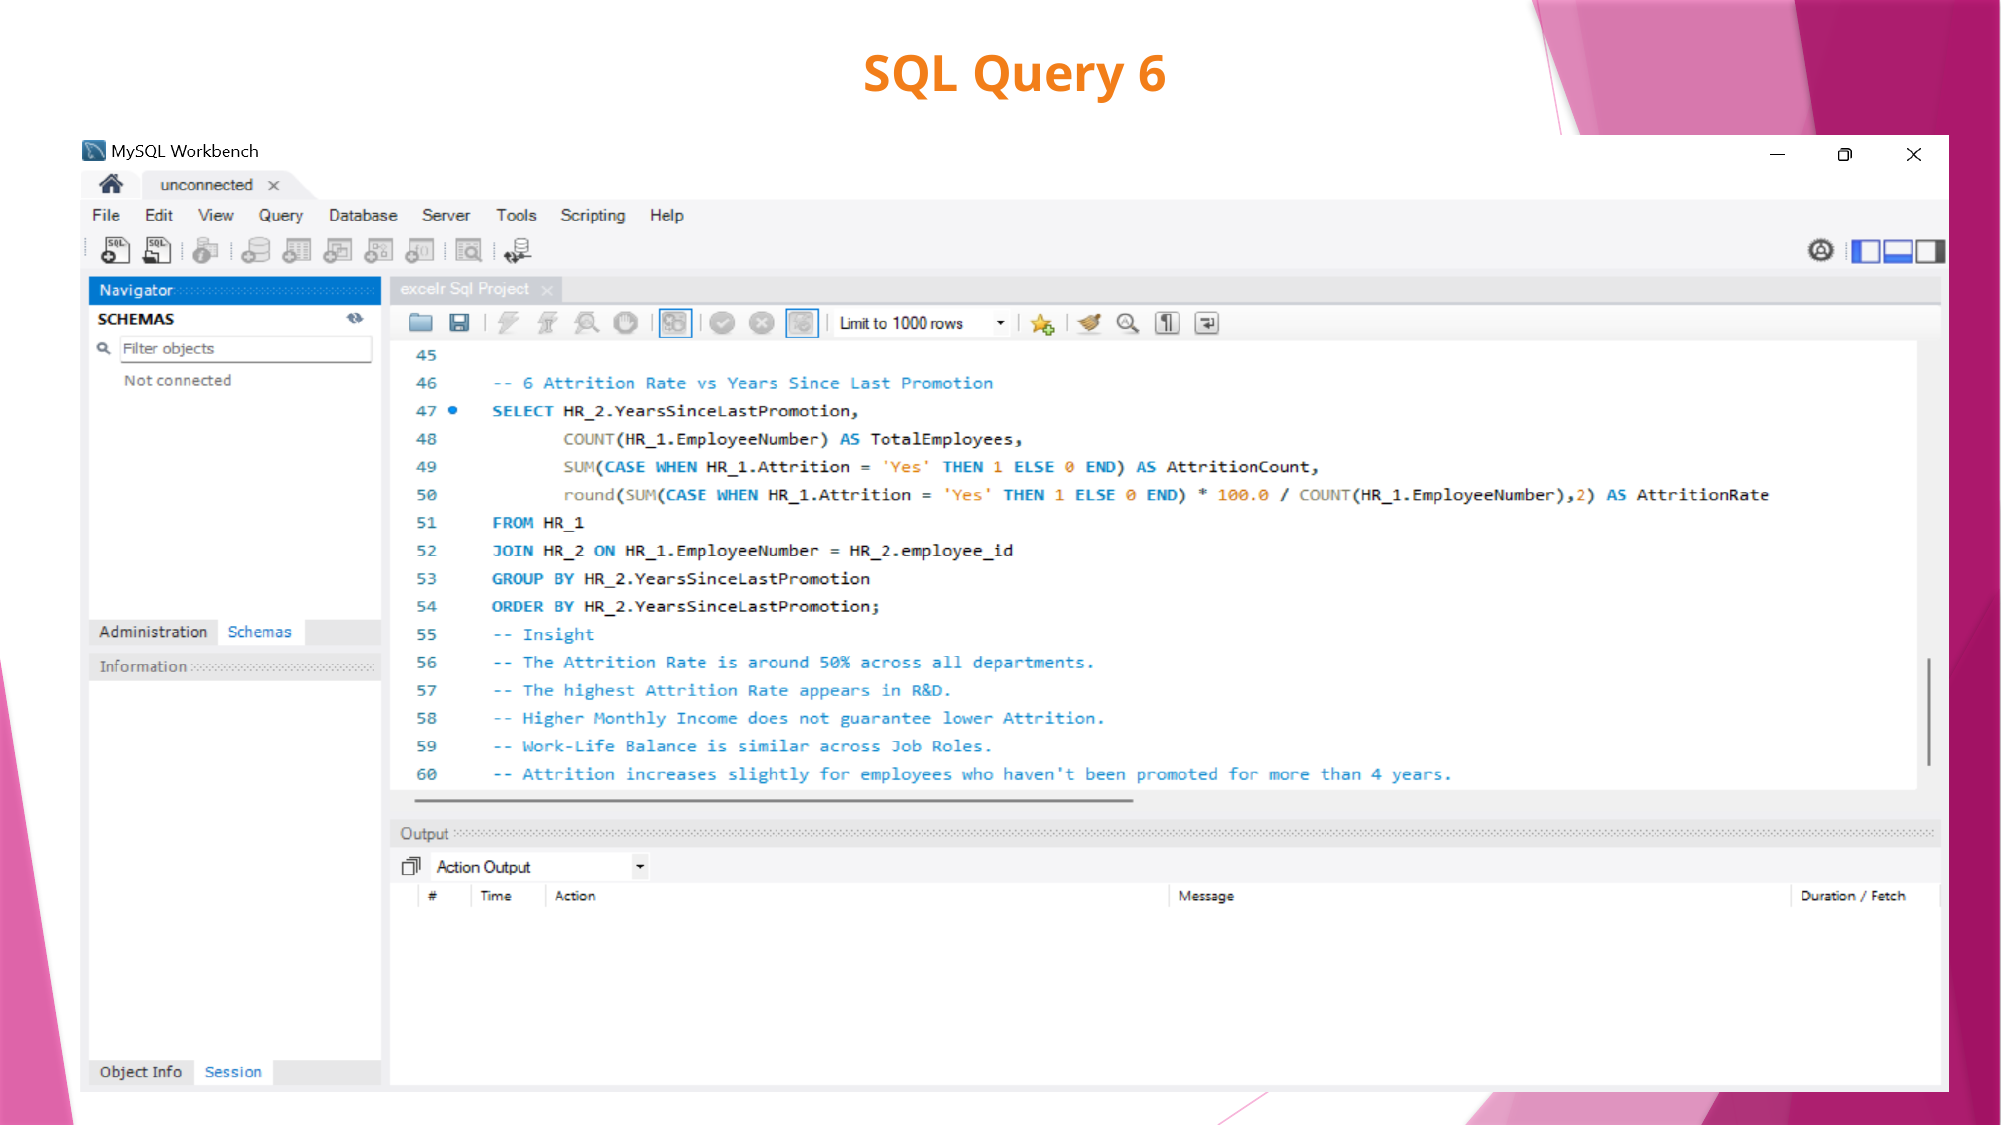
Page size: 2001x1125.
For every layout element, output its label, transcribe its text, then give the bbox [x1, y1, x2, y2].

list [80, 134, 1950, 1092]
title SQL Query 6 [111, 33, 1920, 120]
